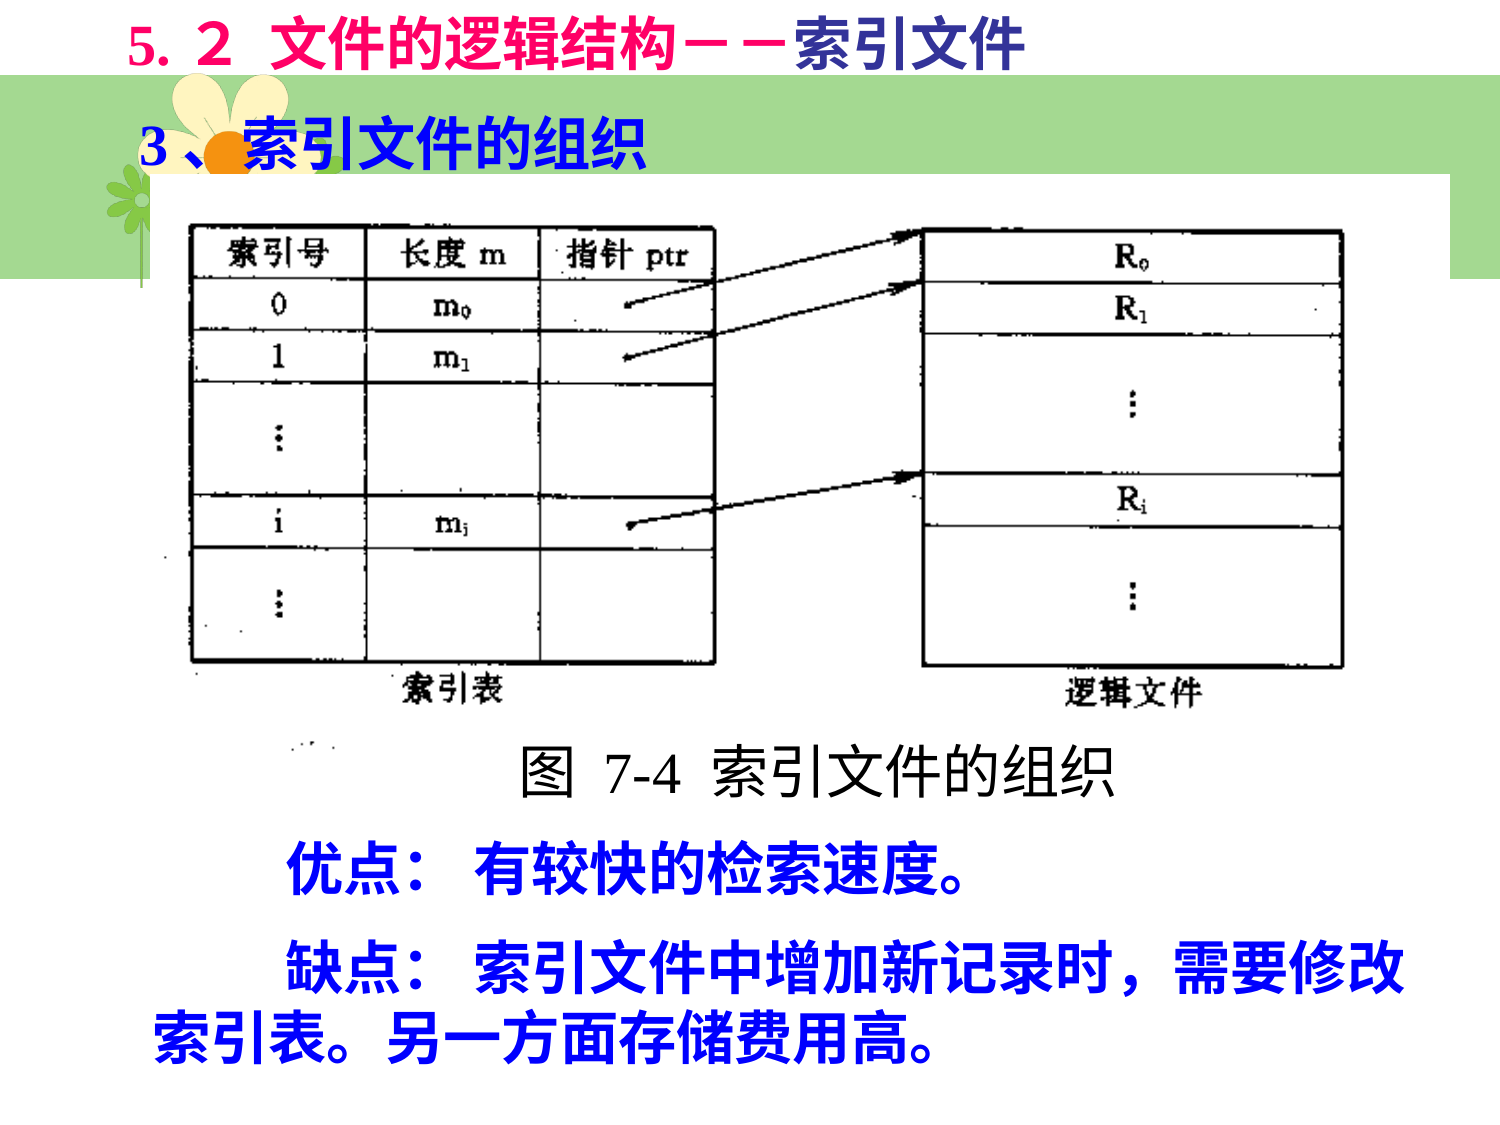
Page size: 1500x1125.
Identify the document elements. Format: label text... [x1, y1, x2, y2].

text_box 5.２ 文件的逻辑结构－－索引文件 [112, 0, 1500, 85]
picture [0, 0, 1500, 802]
text_box 3、索引文件的组织 [124, 99, 1463, 185]
text_box 优点： 有较快的检索速度。 缺点： 索引文件中增加新记录时，需要修改索引表。另一方面存储费用高。 [137, 825, 1463, 1079]
